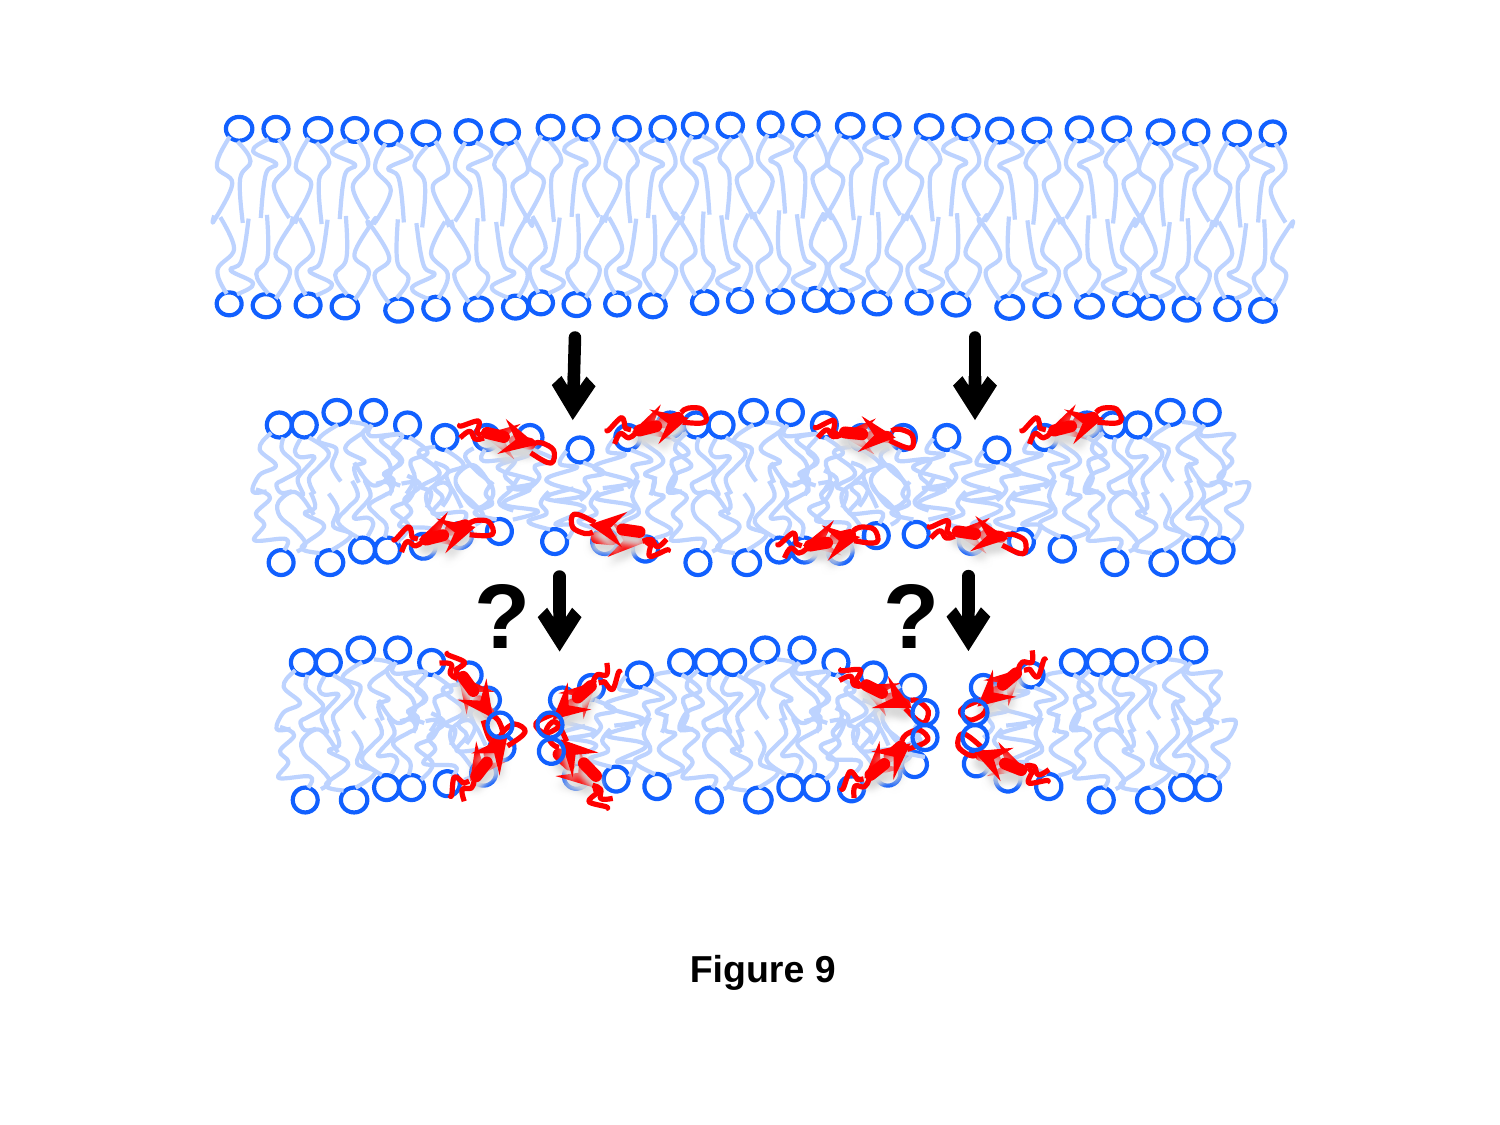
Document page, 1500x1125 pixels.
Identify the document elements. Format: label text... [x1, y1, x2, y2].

text_box [1040, 217, 1062, 293]
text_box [455, 119, 520, 145]
text_box [847, 137, 864, 221]
text_box [273, 224, 295, 294]
text_box [900, 143, 925, 224]
text_box [884, 218, 909, 298]
text_box [790, 213, 817, 287]
text_box [793, 146, 808, 219]
text_box [839, 215, 867, 294]
text_box [583, 220, 608, 293]
text_box [1076, 151, 1105, 219]
text_box [1213, 294, 1242, 323]
text_box [508, 219, 530, 295]
text_box [1171, 295, 1202, 323]
text_box [976, 216, 1003, 296]
text_box [489, 221, 517, 295]
text_box [1150, 221, 1177, 300]
text_box [430, 149, 455, 230]
text_box [446, 225, 472, 297]
text_box [717, 146, 732, 220]
text_box [1063, 150, 1084, 220]
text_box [915, 114, 979, 140]
text_box [1268, 142, 1288, 224]
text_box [304, 117, 368, 143]
text_box [918, 216, 946, 290]
text_box [1251, 219, 1268, 300]
text_box [528, 145, 547, 216]
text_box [691, 289, 753, 314]
text_box [510, 149, 535, 229]
text_box [237, 150, 253, 224]
text_box [862, 134, 890, 216]
text_box [692, 146, 719, 215]
text_box [625, 150, 640, 224]
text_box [1066, 117, 1131, 142]
text_box [1057, 222, 1083, 294]
text_box [1119, 216, 1141, 292]
text_box [352, 228, 372, 296]
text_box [613, 116, 675, 141]
text_box [465, 154, 494, 222]
text_box [1157, 143, 1174, 227]
text_box [616, 218, 643, 291]
text_box [997, 152, 1025, 220]
text_box [679, 222, 698, 290]
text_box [250, 399, 1251, 576]
text_box [680, 145, 700, 215]
text_box [715, 215, 741, 288]
text_box [1175, 218, 1192, 299]
text_box [329, 150, 358, 220]
text_box [565, 213, 581, 290]
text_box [604, 293, 666, 317]
text_box [1233, 144, 1251, 228]
text_box [603, 216, 625, 291]
text_box [1248, 143, 1276, 223]
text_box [537, 115, 599, 140]
text_box [827, 132, 846, 211]
text_box [412, 154, 428, 228]
text_box [872, 111, 902, 140]
text_box [1258, 119, 1287, 148]
text_box [316, 150, 332, 225]
text_box [251, 150, 279, 219]
text_box [1247, 296, 1278, 324]
text_box [294, 217, 316, 292]
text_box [375, 121, 440, 146]
text_box [474, 218, 491, 295]
text_box [944, 213, 961, 290]
text_box [394, 219, 411, 296]
text_box [540, 217, 566, 290]
text_box [963, 225, 983, 292]
text_box [1222, 119, 1252, 147]
text_box [386, 154, 414, 223]
text_box [905, 214, 927, 290]
text_box [1142, 293, 1166, 321]
text_box [768, 146, 795, 214]
text_box [215, 216, 237, 291]
text_box [271, 149, 292, 220]
text_box [1103, 151, 1119, 224]
text_box Figure 9 [674, 937, 913, 998]
text_box [492, 154, 508, 227]
text_box [373, 153, 393, 224]
text_box [562, 149, 589, 218]
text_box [682, 113, 744, 138]
text_box [641, 214, 658, 291]
text_box [882, 135, 903, 217]
text_box [865, 211, 882, 293]
text_box [1005, 216, 1022, 293]
text_box [733, 212, 754, 288]
text_box [1145, 118, 1176, 146]
text_box [548, 149, 564, 223]
text_box [409, 222, 437, 296]
text_box [808, 211, 829, 287]
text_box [225, 116, 289, 141]
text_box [459, 549, 618, 677]
text_box [1182, 118, 1211, 147]
text_box [1020, 220, 1048, 293]
text_box [1192, 141, 1212, 223]
text_box [941, 148, 969, 217]
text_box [906, 291, 970, 315]
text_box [528, 291, 590, 316]
text_box [659, 214, 686, 295]
text_box [1270, 219, 1296, 305]
text_box [599, 146, 623, 225]
text_box [1085, 215, 1102, 292]
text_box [385, 297, 449, 321]
text_box [749, 217, 774, 289]
text_box [961, 146, 982, 217]
text_box [810, 141, 834, 221]
text_box [1209, 140, 1233, 230]
text_box [658, 149, 678, 220]
text_box [755, 145, 775, 215]
text_box [834, 111, 866, 140]
text_box [638, 150, 666, 219]
text_box [581, 148, 602, 219]
text_box [428, 220, 450, 296]
text_box [254, 214, 271, 291]
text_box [986, 118, 1051, 143]
text_box [1193, 224, 1218, 304]
text_box [1213, 220, 1235, 300]
text_box [1172, 140, 1199, 222]
text_box [1138, 138, 1157, 216]
text_box [831, 287, 855, 315]
text_box [307, 219, 335, 292]
text_box [365, 219, 392, 299]
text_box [868, 549, 1027, 676]
text_box [984, 151, 1004, 221]
text_box [827, 213, 848, 293]
text_box [1100, 218, 1128, 292]
text_box [1139, 222, 1158, 299]
text_box [527, 215, 548, 290]
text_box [295, 294, 359, 318]
text_box [1023, 152, 1039, 225]
text_box [927, 148, 943, 222]
text_box [333, 215, 350, 292]
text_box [274, 637, 1238, 813]
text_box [216, 293, 280, 317]
text_box [1121, 146, 1146, 226]
text_box [1041, 147, 1066, 227]
text_box [861, 289, 893, 317]
text_box [734, 141, 758, 222]
text_box [775, 210, 792, 287]
text_box [210, 146, 235, 225]
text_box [758, 112, 819, 137]
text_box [572, 337, 576, 398]
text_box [767, 288, 828, 313]
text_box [1075, 293, 1140, 318]
text_box [289, 146, 314, 226]
text_box [452, 153, 473, 223]
text_box [1226, 223, 1253, 301]
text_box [996, 294, 1060, 319]
text_box [228, 218, 256, 291]
text_box [700, 211, 717, 288]
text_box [464, 296, 529, 320]
text_box [350, 149, 371, 220]
